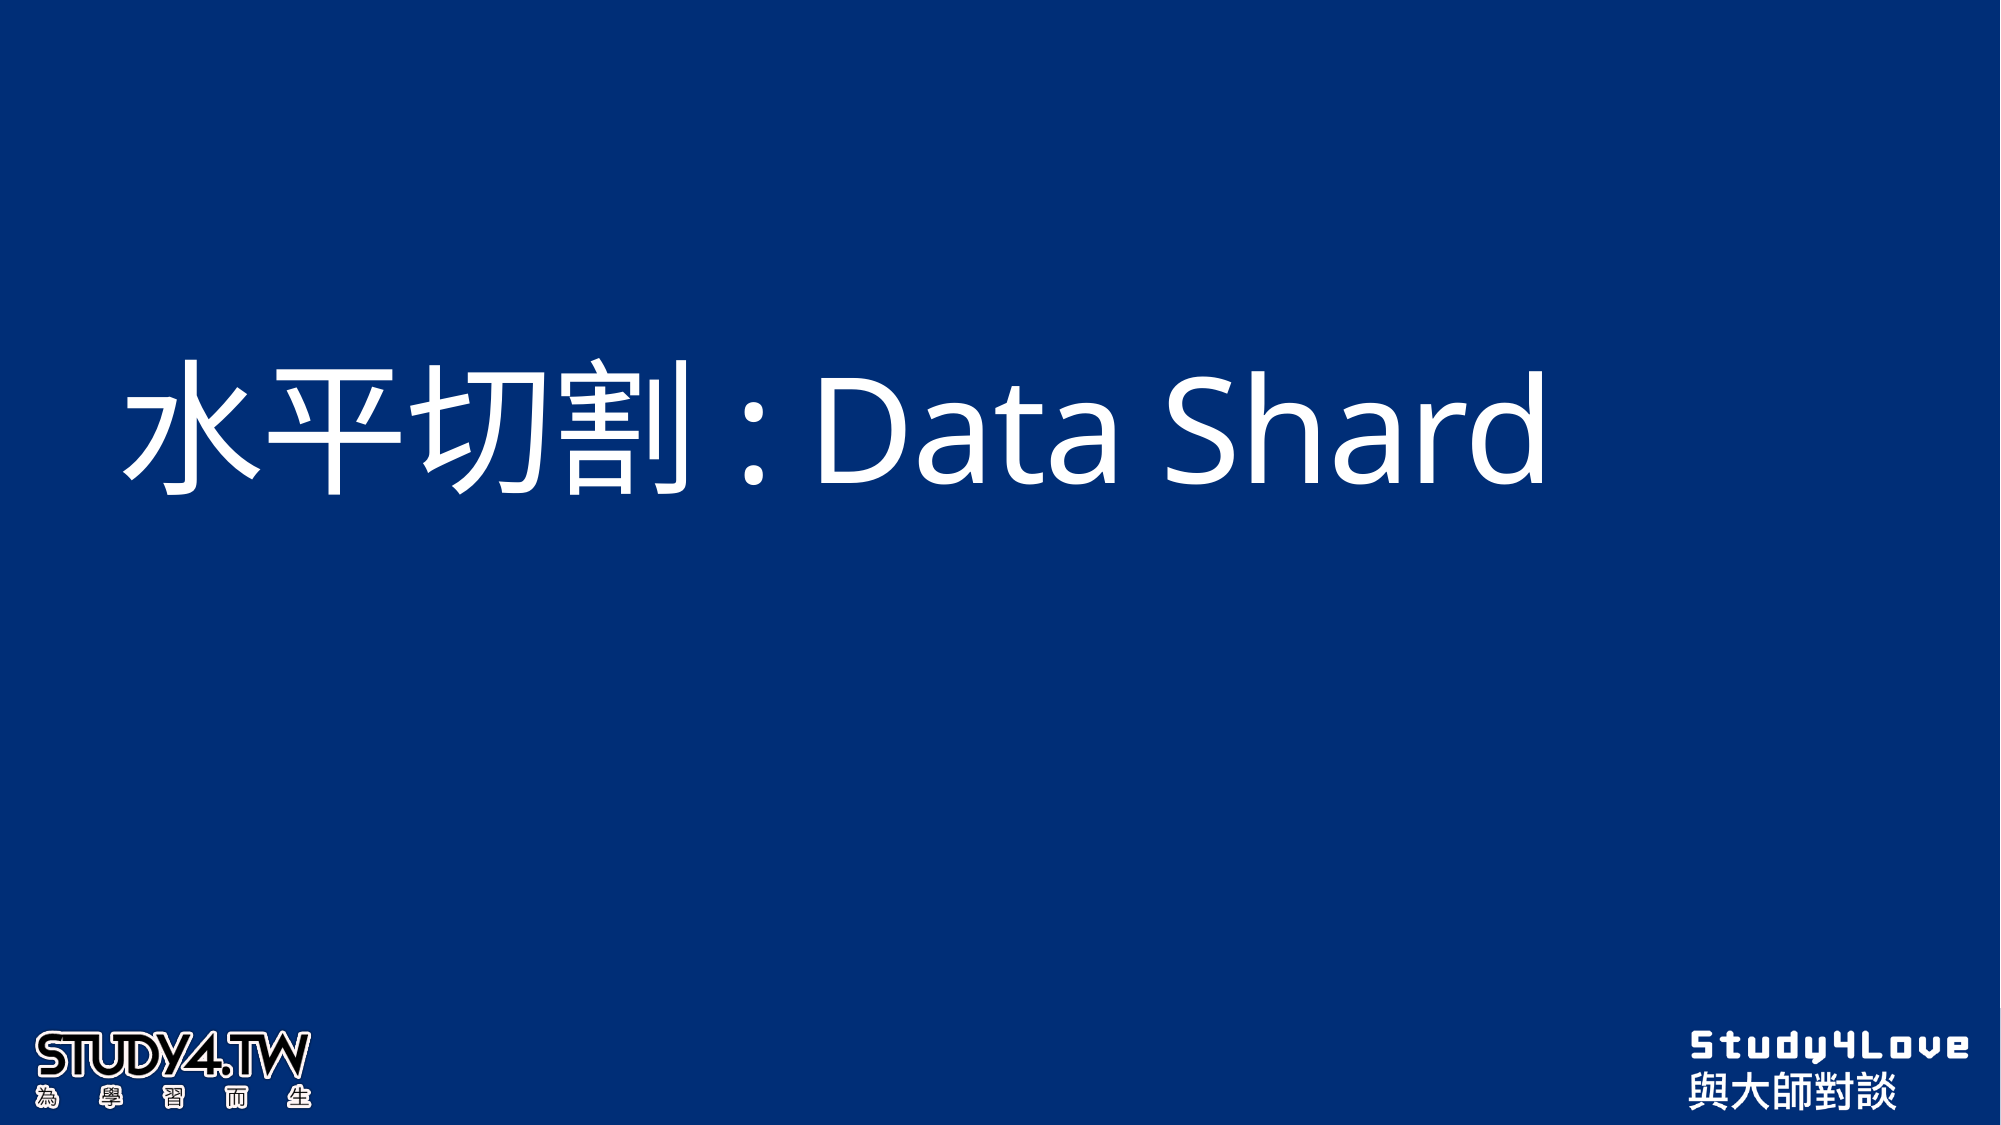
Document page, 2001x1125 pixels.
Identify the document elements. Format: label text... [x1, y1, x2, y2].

picture [1678, 1017, 1975, 1121]
title 水平切割: Data Shard [93, 341, 1956, 533]
picture [25, 1018, 322, 1115]
